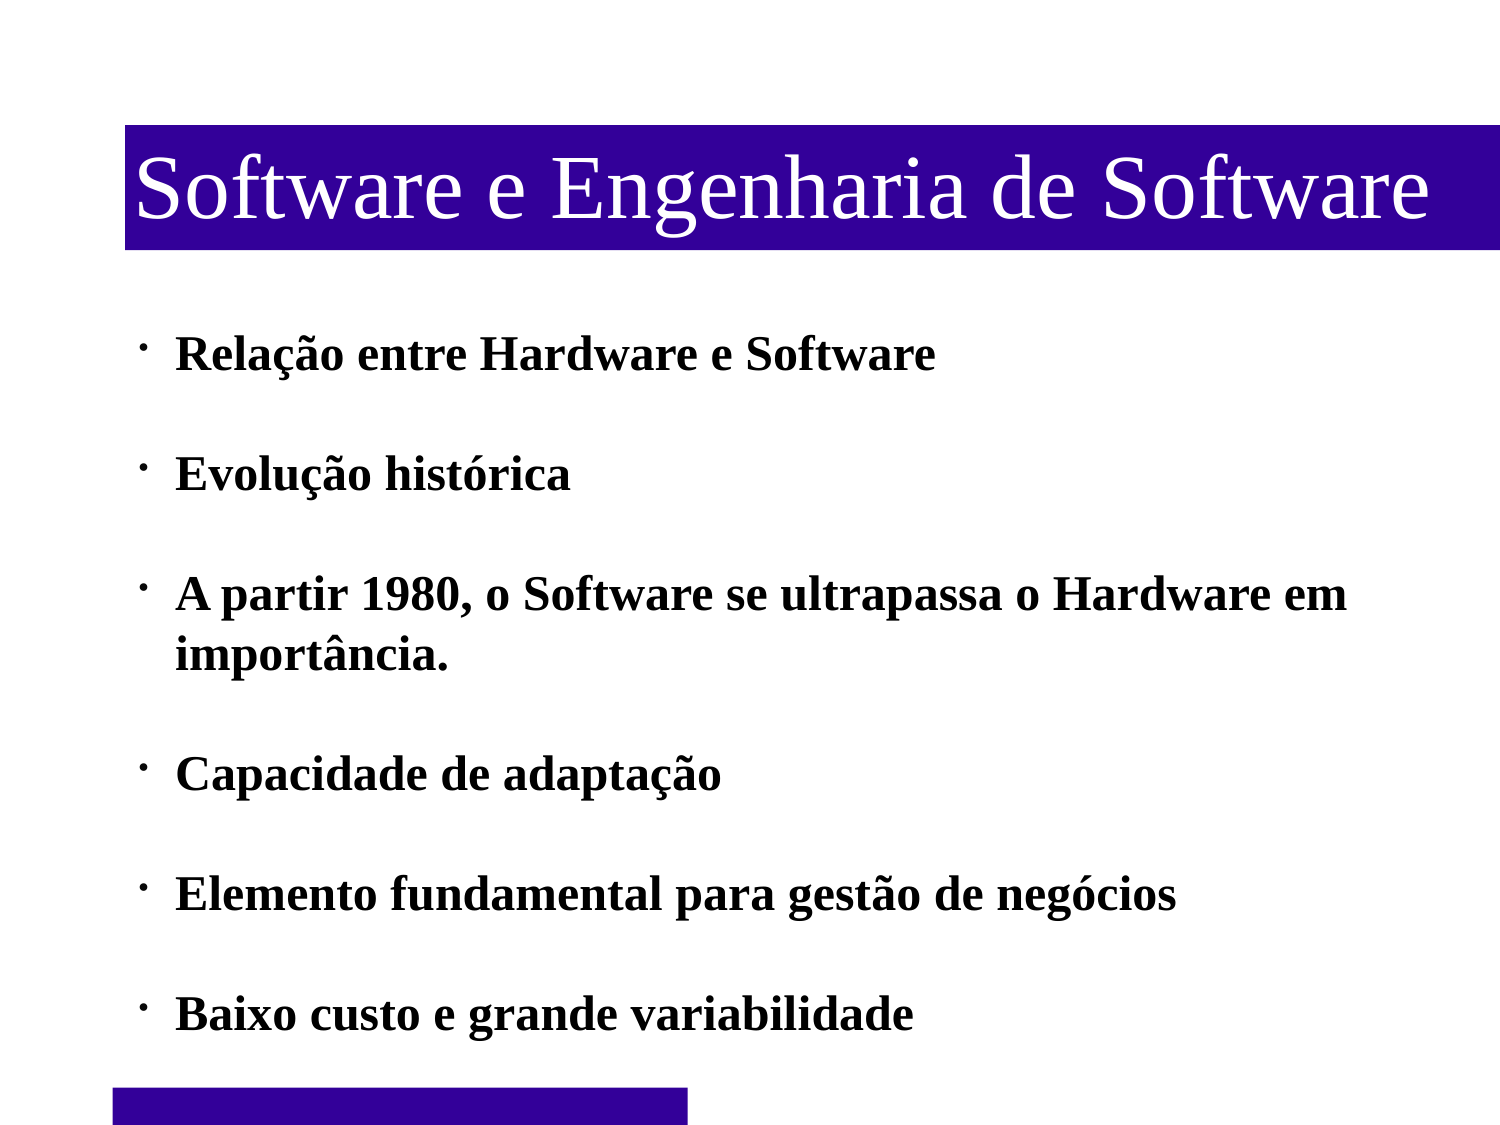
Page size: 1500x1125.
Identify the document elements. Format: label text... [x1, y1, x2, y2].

text_box Software e Engenharia de Software [118, 88, 1482, 276]
text_box Relação entre Hardware e Software Evolução histórica A partir 1980, o Software se ultrapassa o Hardware em importância. Capacidade de adaptação Elemento fundamental para gestão de negócios Baixo custo e grande variabilidade [124, 312, 1463, 1048]
